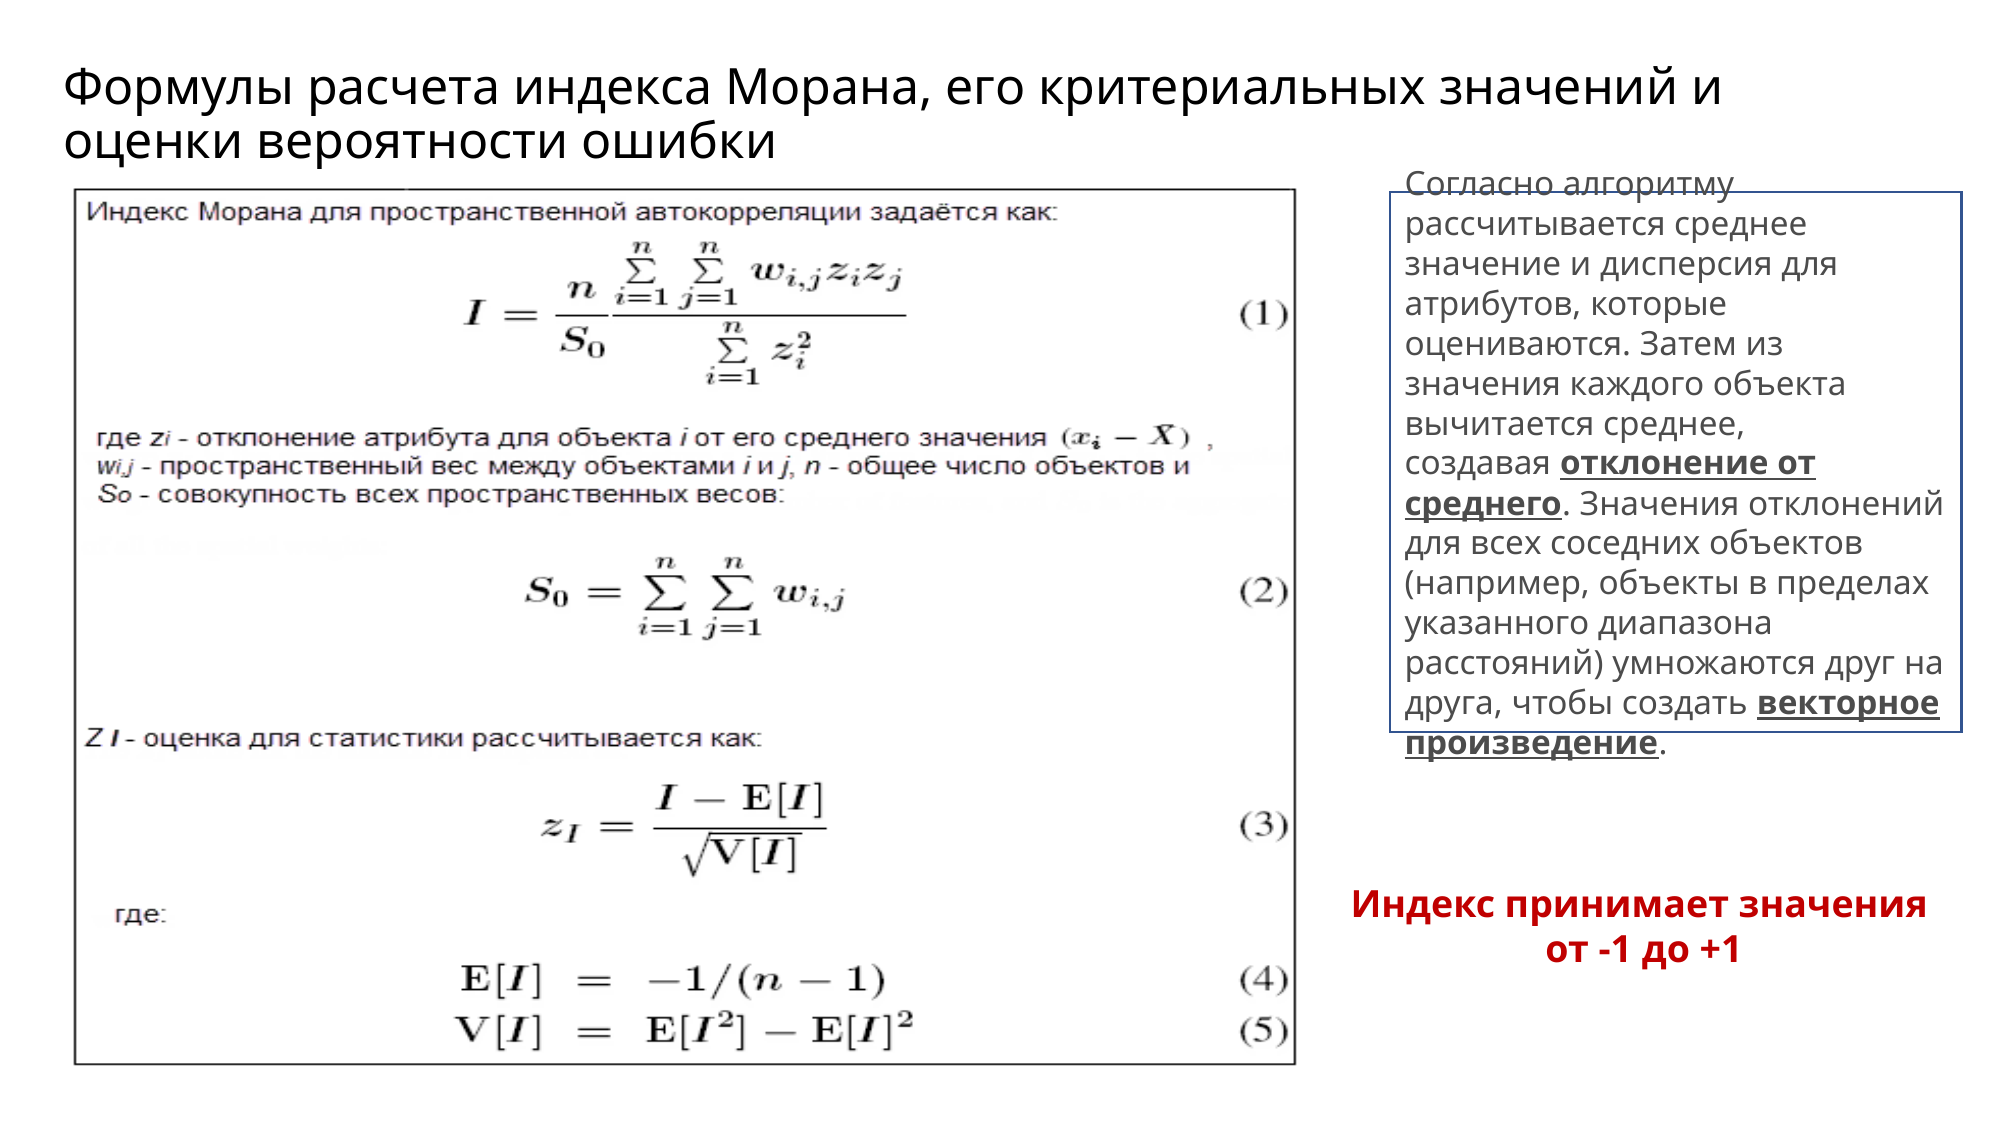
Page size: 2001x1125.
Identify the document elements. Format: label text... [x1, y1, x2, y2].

picture [48, 169, 1327, 1077]
text_box Согласно алгоритму рассчитывается среднее значение и дисперсия для атрибутов, которые оцениваются. Затем из значения каждого объекта вычитается среднее, создавая отклонение от среднего. Значения отклонений для всех соседних объектов (например, объекты в пределах указанного диапазона расстояний) умножаются друг на друга, чтобы создать векторное произведение. [1389, 191, 1963, 733]
text_box Индекс принимает значения от -1 до +1 [1327, 784, 1963, 1066]
title Формулы расчета индекса Морана, его критериальных значений и оценки вероятности ошибки [48, 59, 1863, 170]
